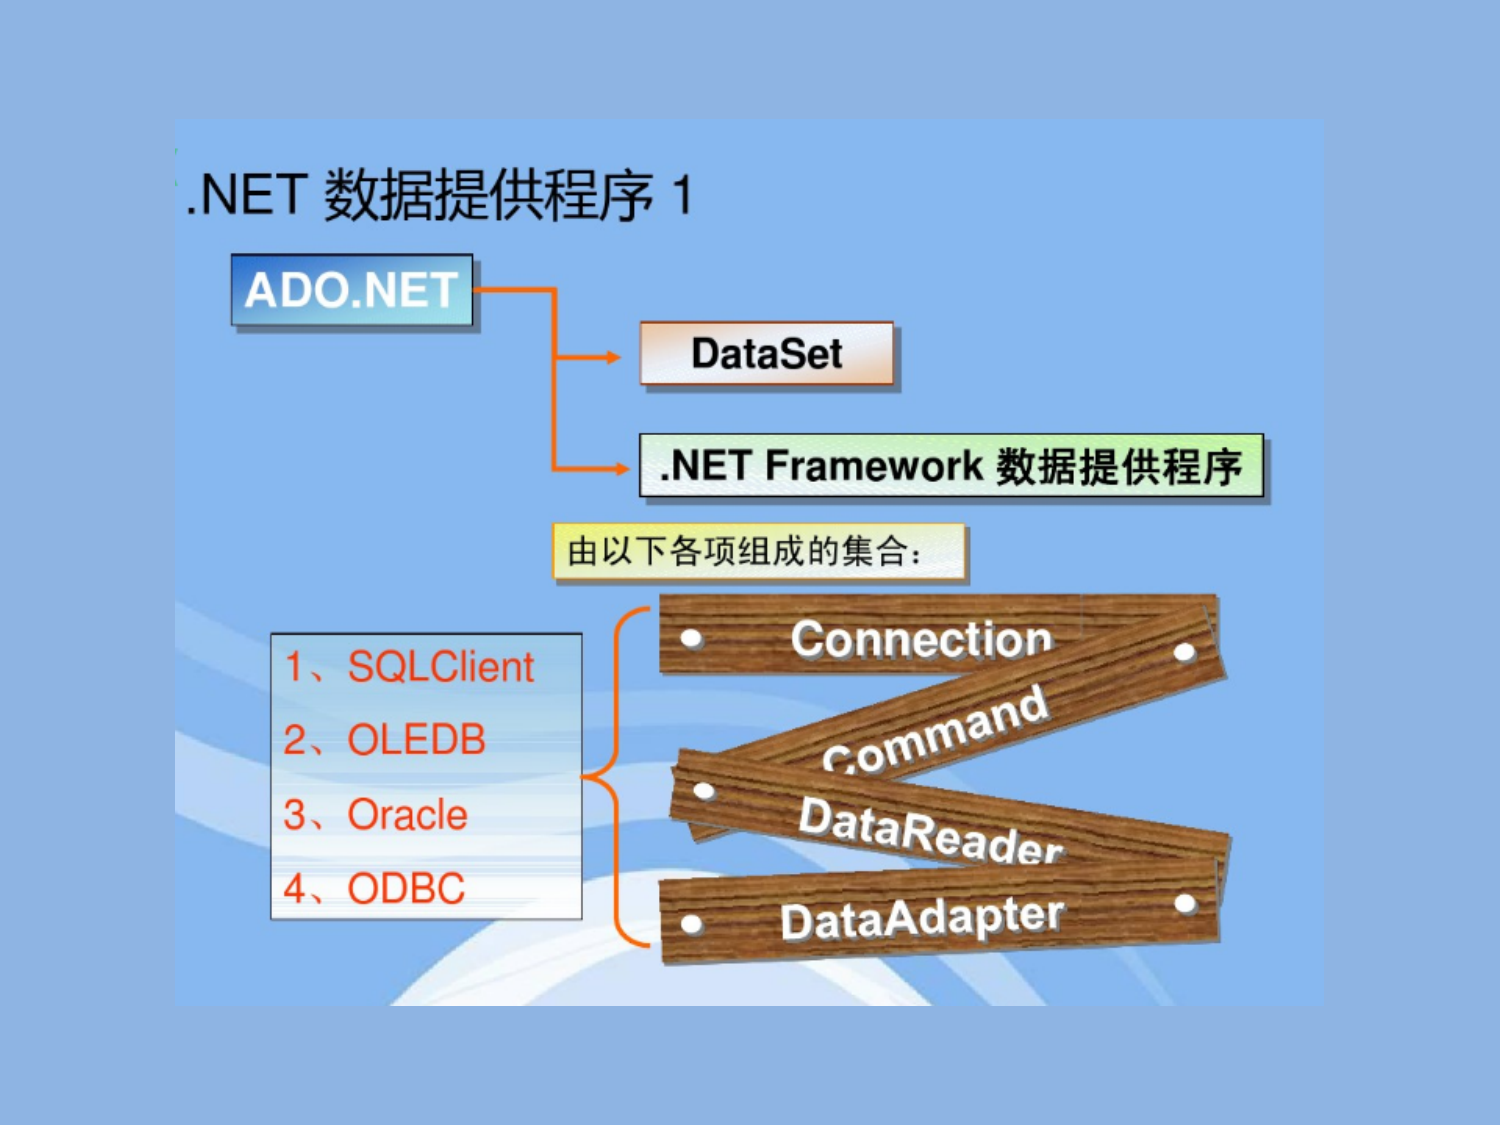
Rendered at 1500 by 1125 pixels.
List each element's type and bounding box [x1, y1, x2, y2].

picture [175, 119, 1325, 1006]
